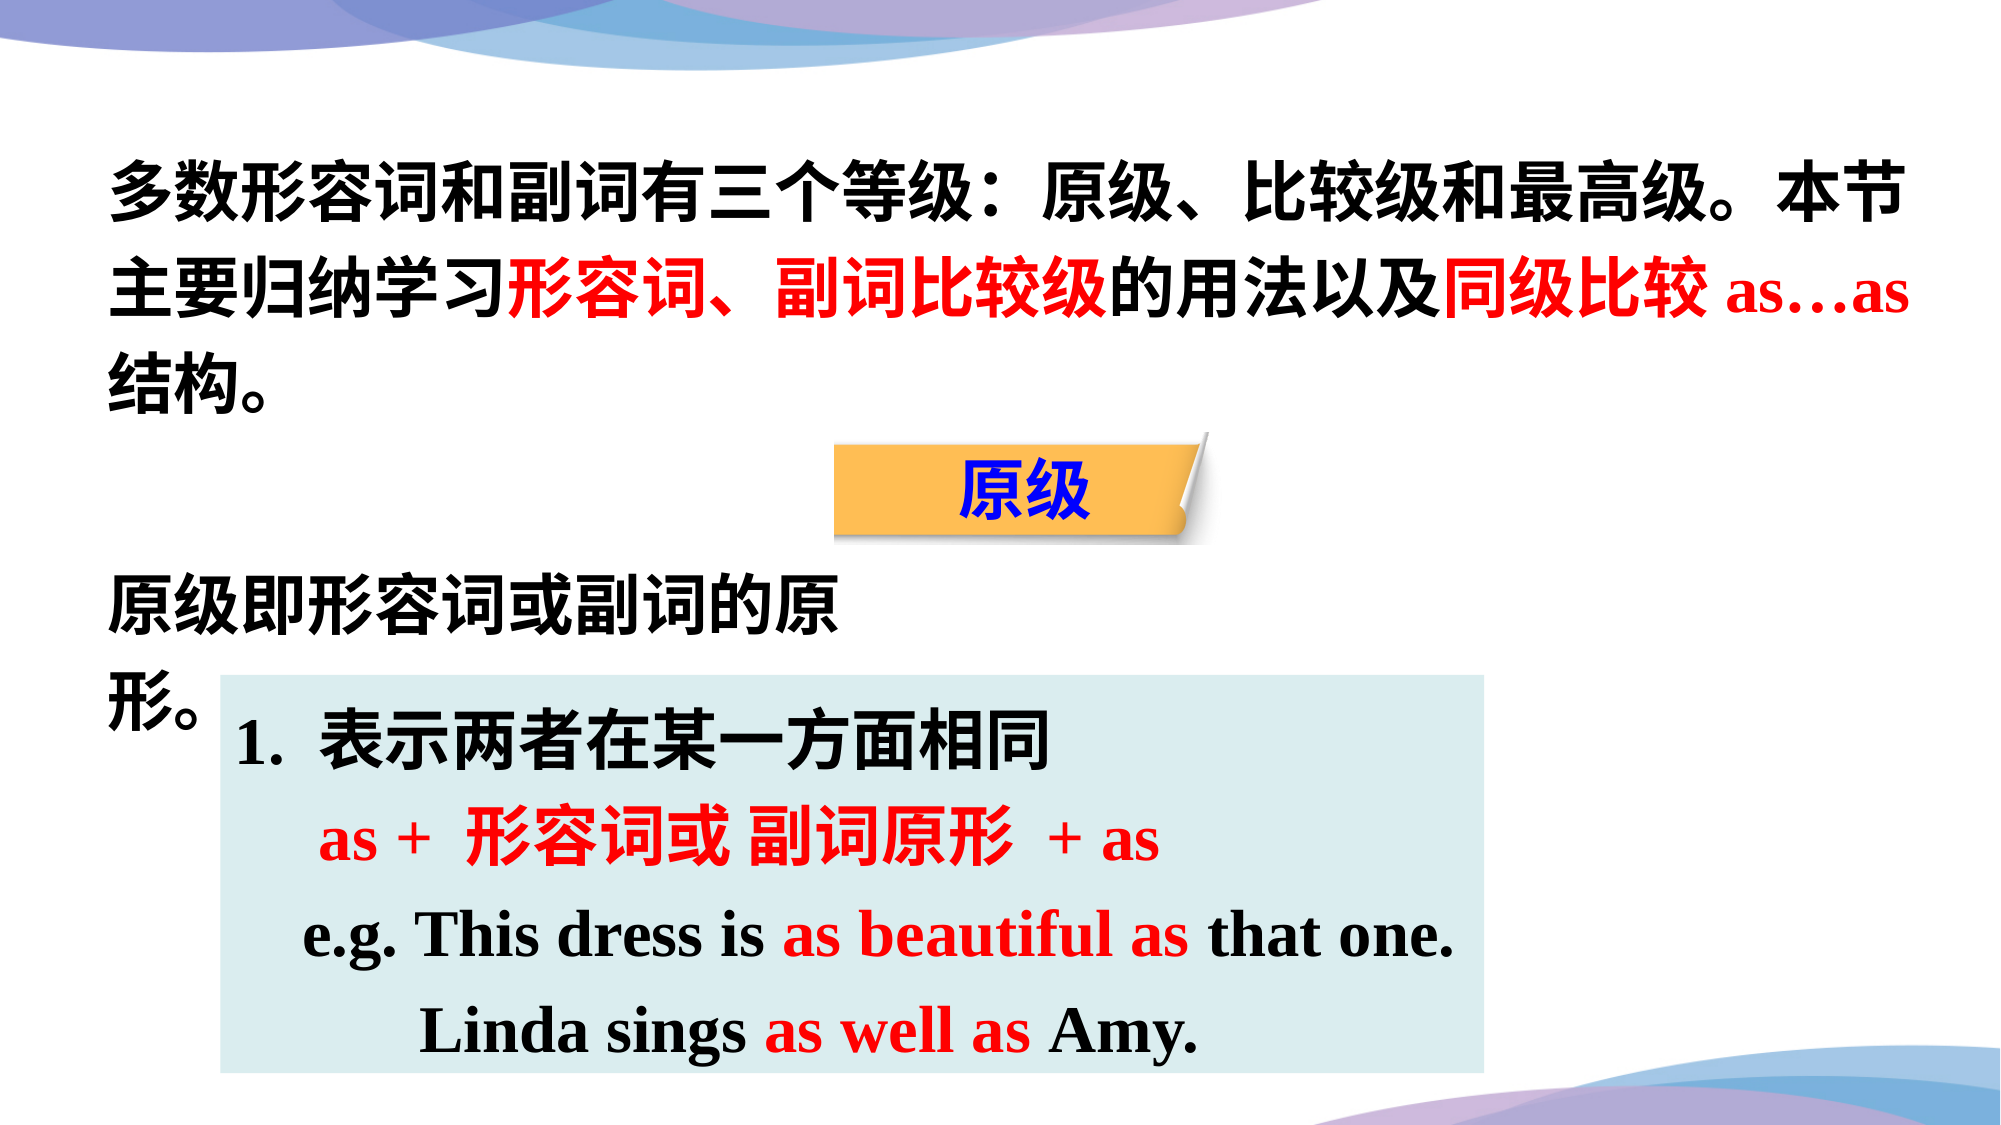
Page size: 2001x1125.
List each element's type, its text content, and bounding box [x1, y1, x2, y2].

text_box 多数形容词和副词有三个等级：原级、比较级和最高级。本节主要归纳学习形容词、副词比较级的用法以及同级比较as…as结构。 [92, 100, 1959, 456]
picture [0, 0, 2001, 1125]
text_box 原级即形容词或副词的原形。 [92, 539, 989, 747]
text_box 1. 表示两者在某一方面相同 as + 形容词或 副词原形 + as e.g. This dress is as beautiful as that one. Linda sings as well as Amy. [220, 674, 1485, 1074]
